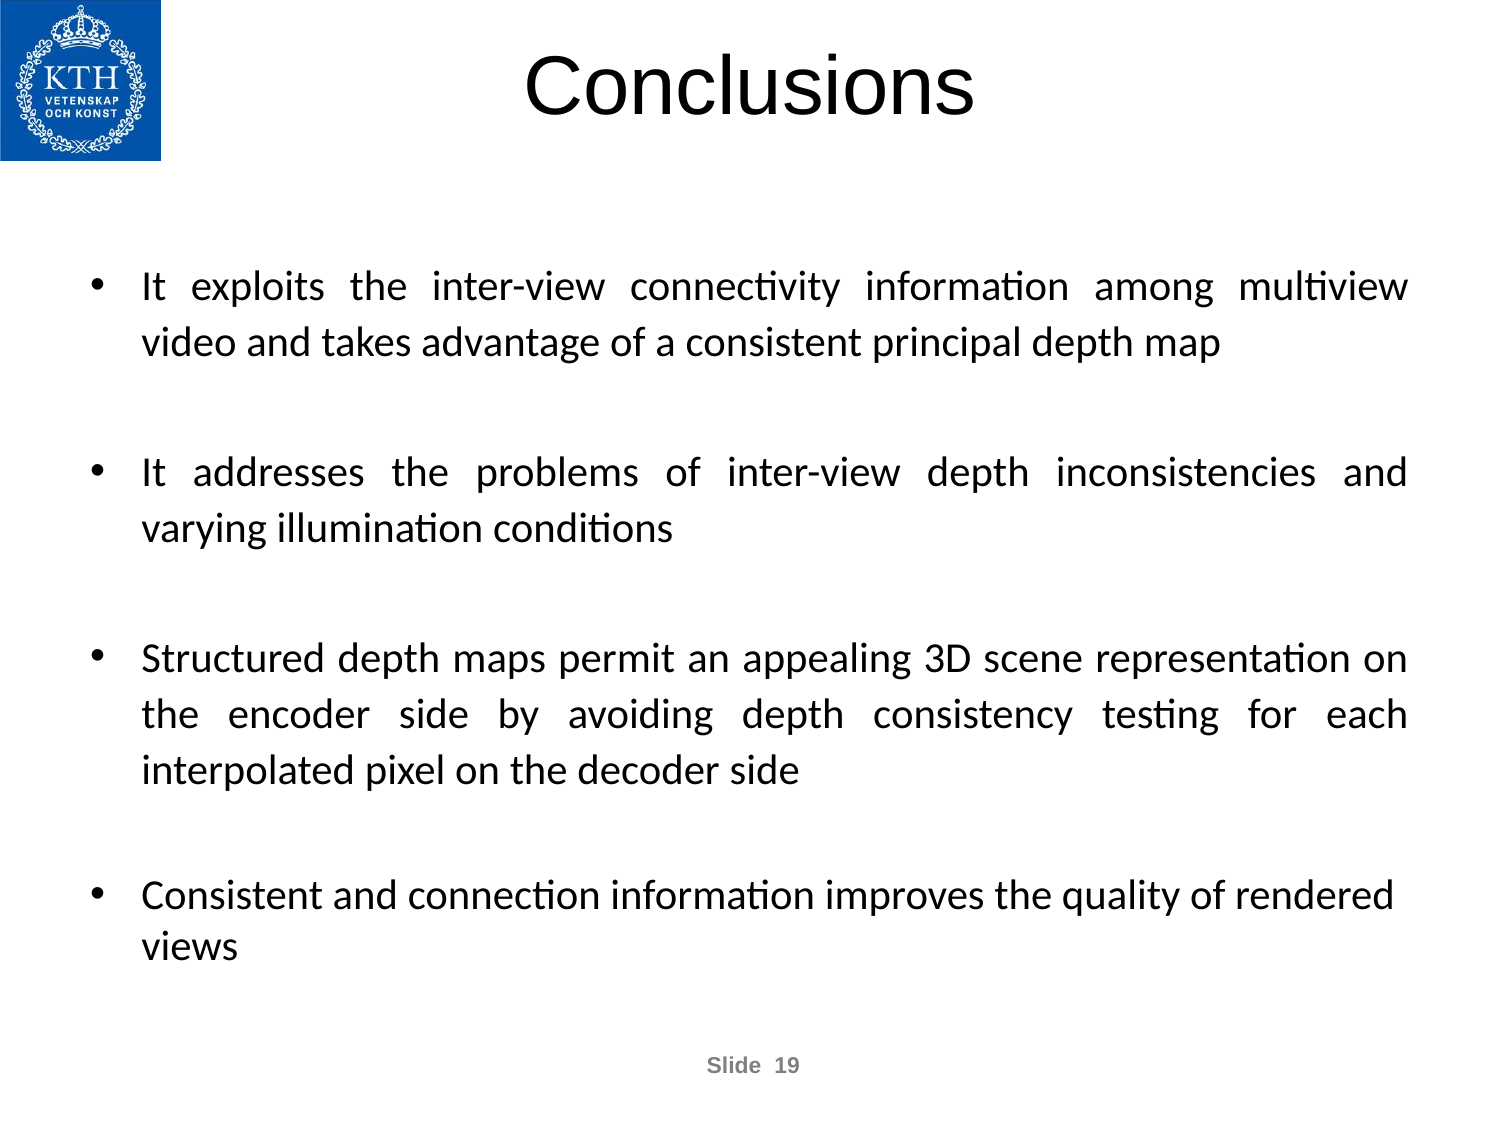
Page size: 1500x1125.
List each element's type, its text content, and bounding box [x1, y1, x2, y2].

list It exploits the inter-view connectivity information among multiview video and takes advantage of a consistent principal depth map It addresses the problems of inter-view depth inconsistencies and varying illumination conditions Structured depth maps permit an appealing 3D scene representation on the encoder side by avoiding depth consistency testing for each interpolated pixel on the decoder side Consistent and connection information improves the quality of rendered views [75, 245, 1425, 988]
title Conclusions [163, 1, 1425, 161]
text_box Slide 19 [682, 1033, 824, 1094]
picture [0, 0, 162, 162]
